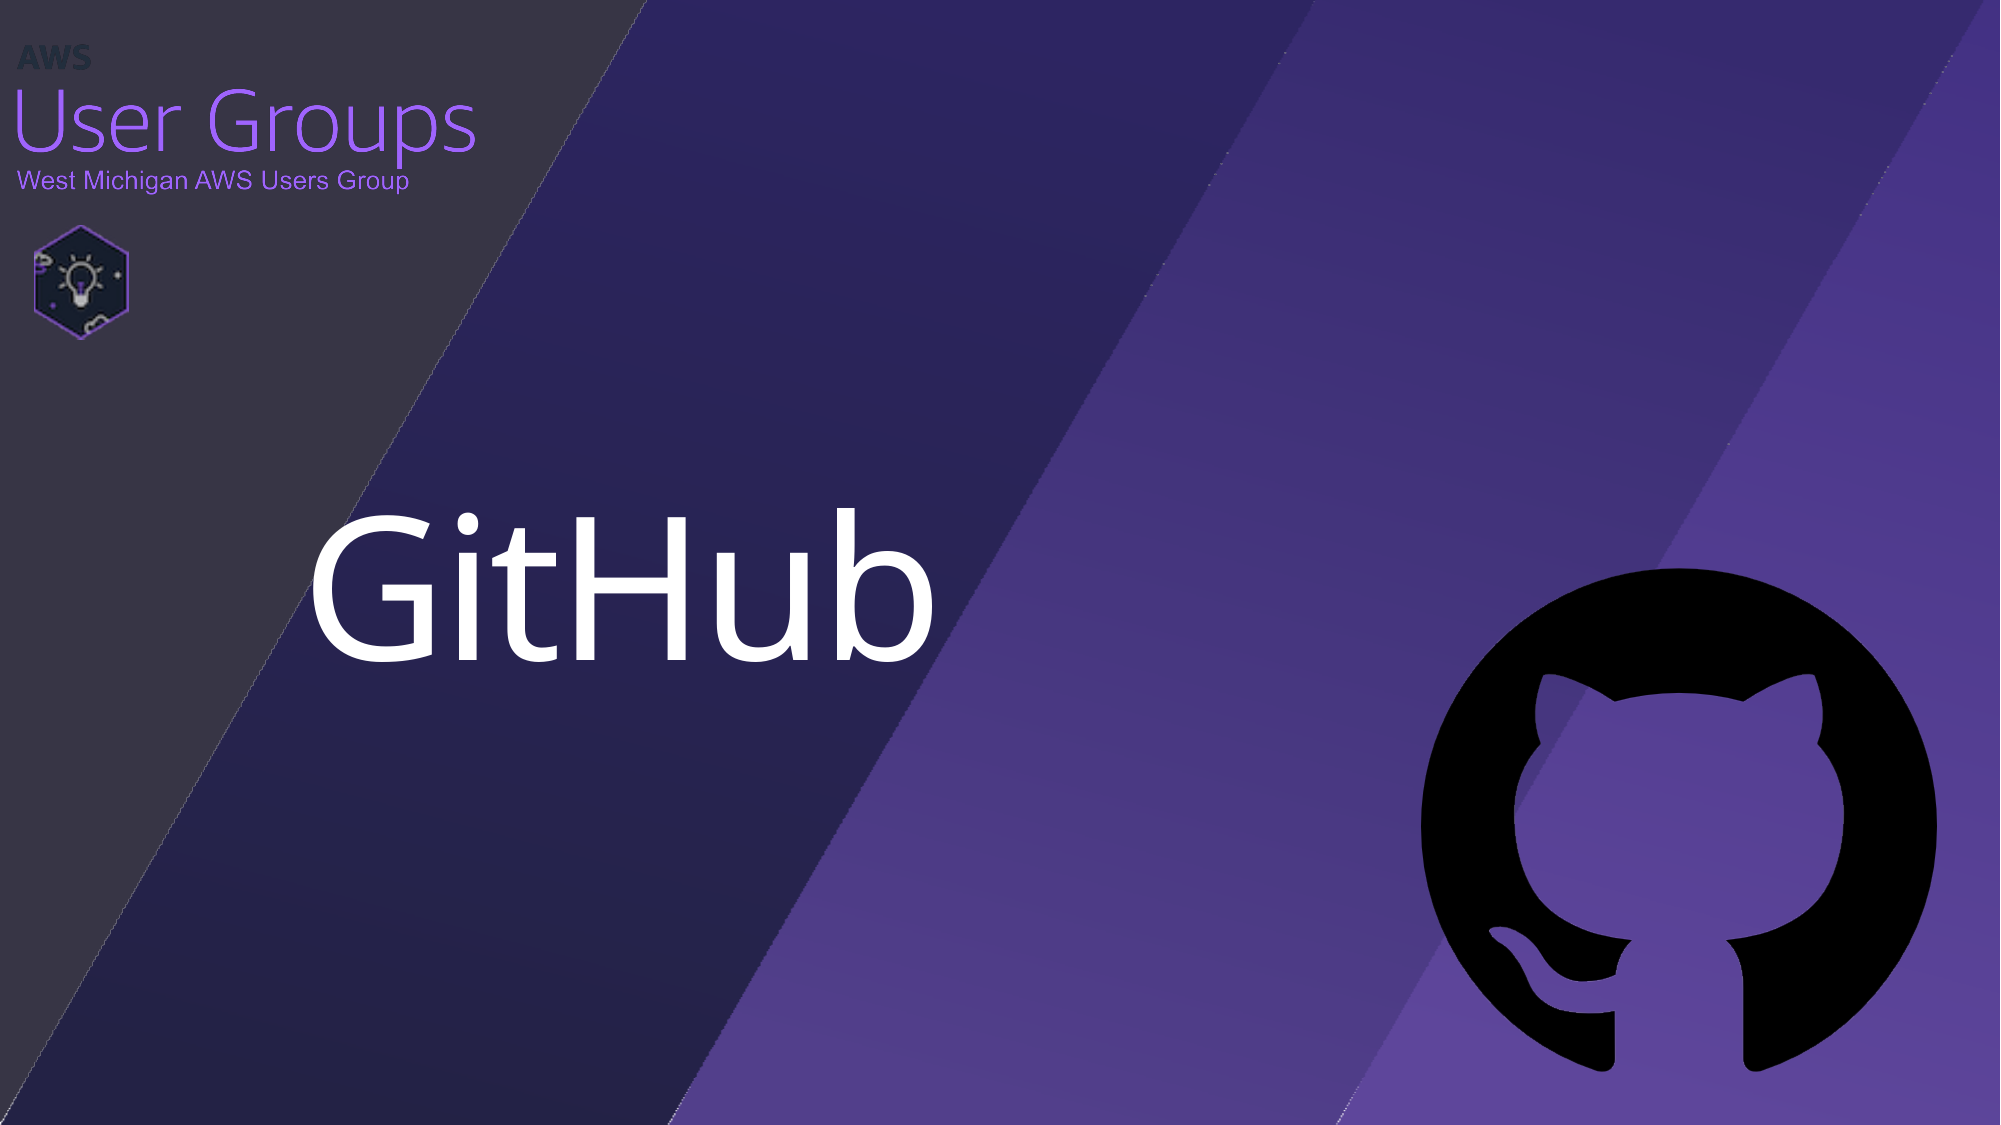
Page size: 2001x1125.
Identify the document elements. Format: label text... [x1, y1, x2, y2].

picture [0, 43, 476, 213]
text_box GitHub [299, 398, 1824, 701]
picture [1421, 561, 1938, 1079]
picture [33, 225, 130, 340]
text_box [0, 0, 2000, 1125]
